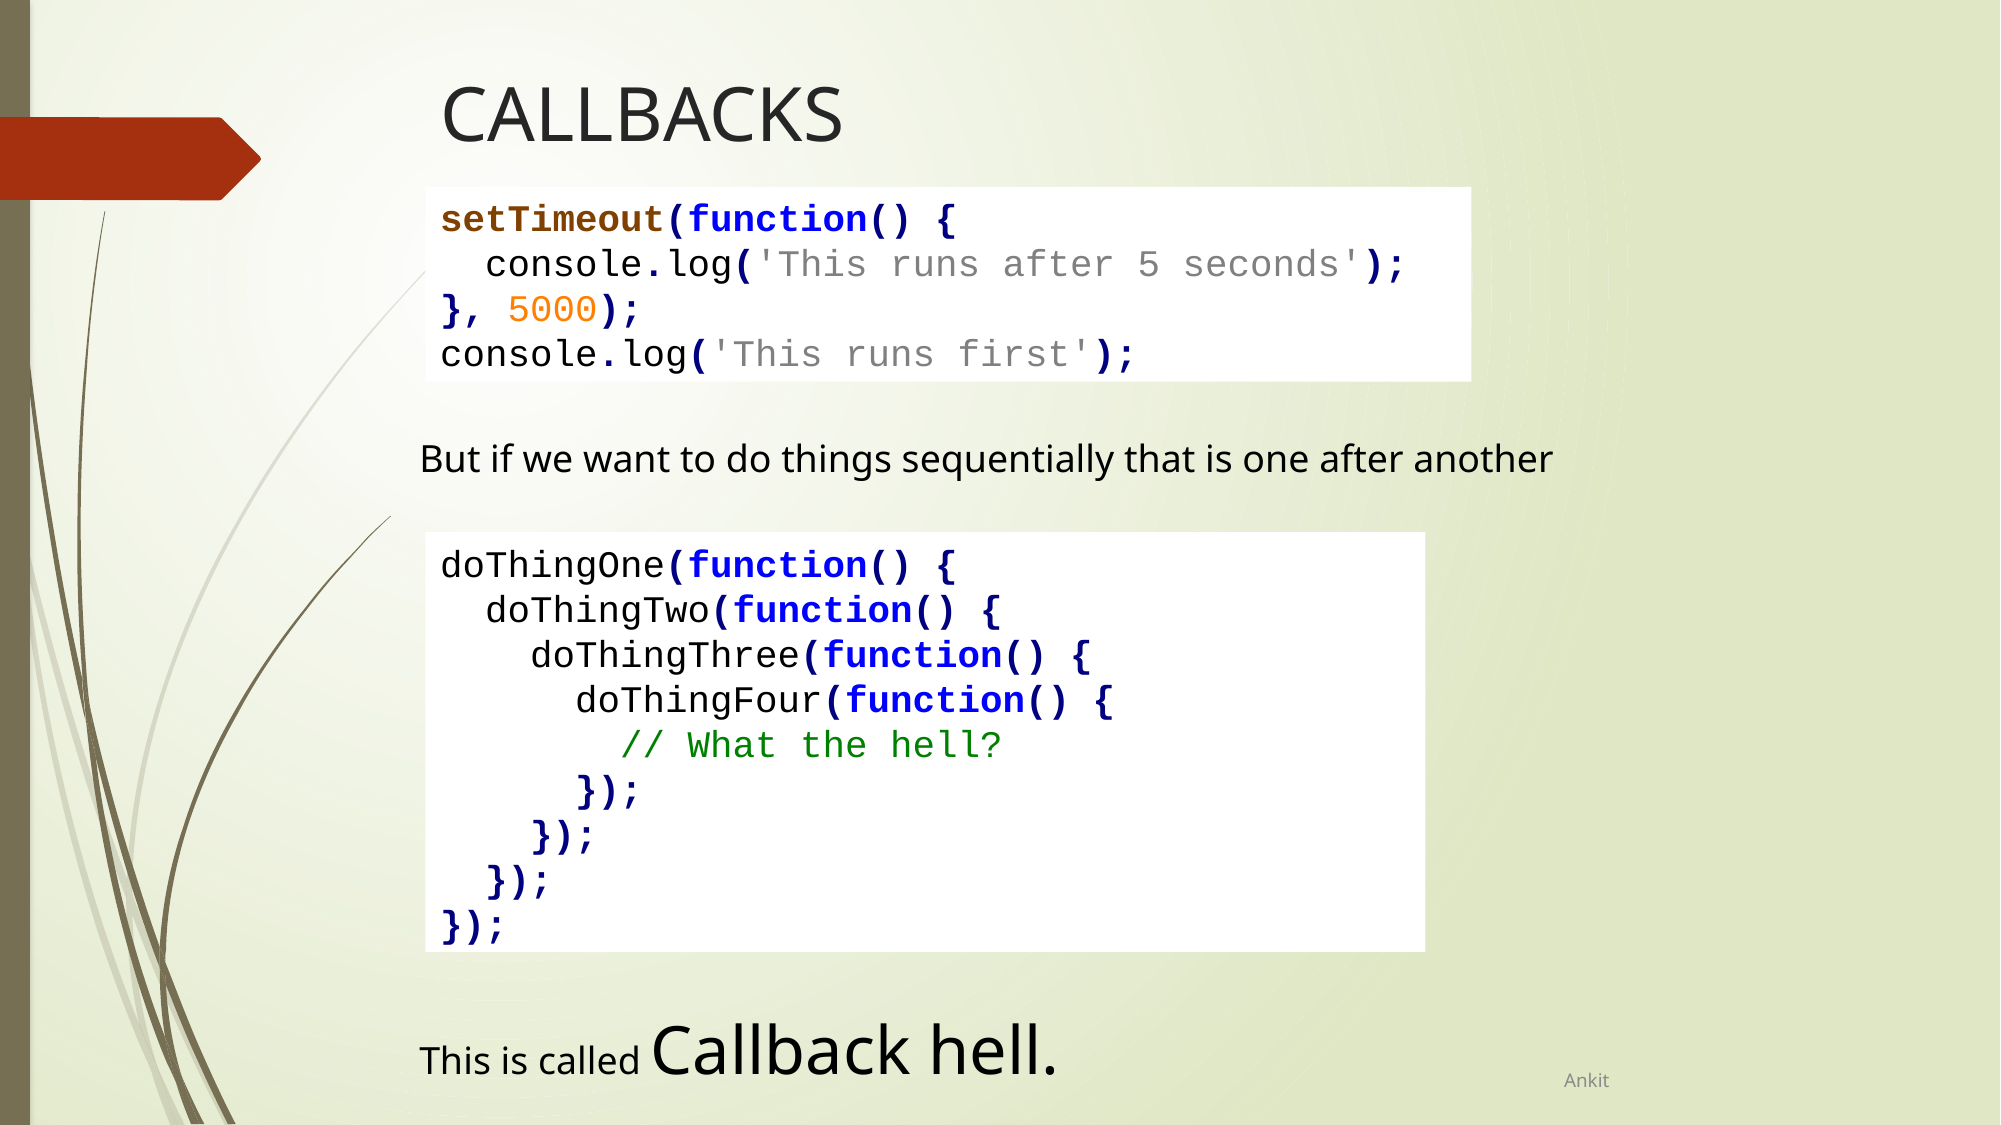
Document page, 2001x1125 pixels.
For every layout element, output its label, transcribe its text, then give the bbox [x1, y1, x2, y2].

text_box This is called Callback hell. [404, 1000, 1772, 1095]
title CALLBACKS [425, 59, 1888, 187]
text_box But if we want to do things sequentially that is one after another [404, 427, 1772, 488]
footer Ankit [1549, 1047, 1670, 1113]
text_box setTimeout(function() { console.log('This runs after 5 seconds'); }, 5000); console.log('This runs first'); [425, 186, 1472, 382]
text_box doThingOne(function() { doThingTwo(function() { doThingThree(function() { doThingFour(function() { // What the hell? }); }); }); }); [425, 532, 1426, 952]
